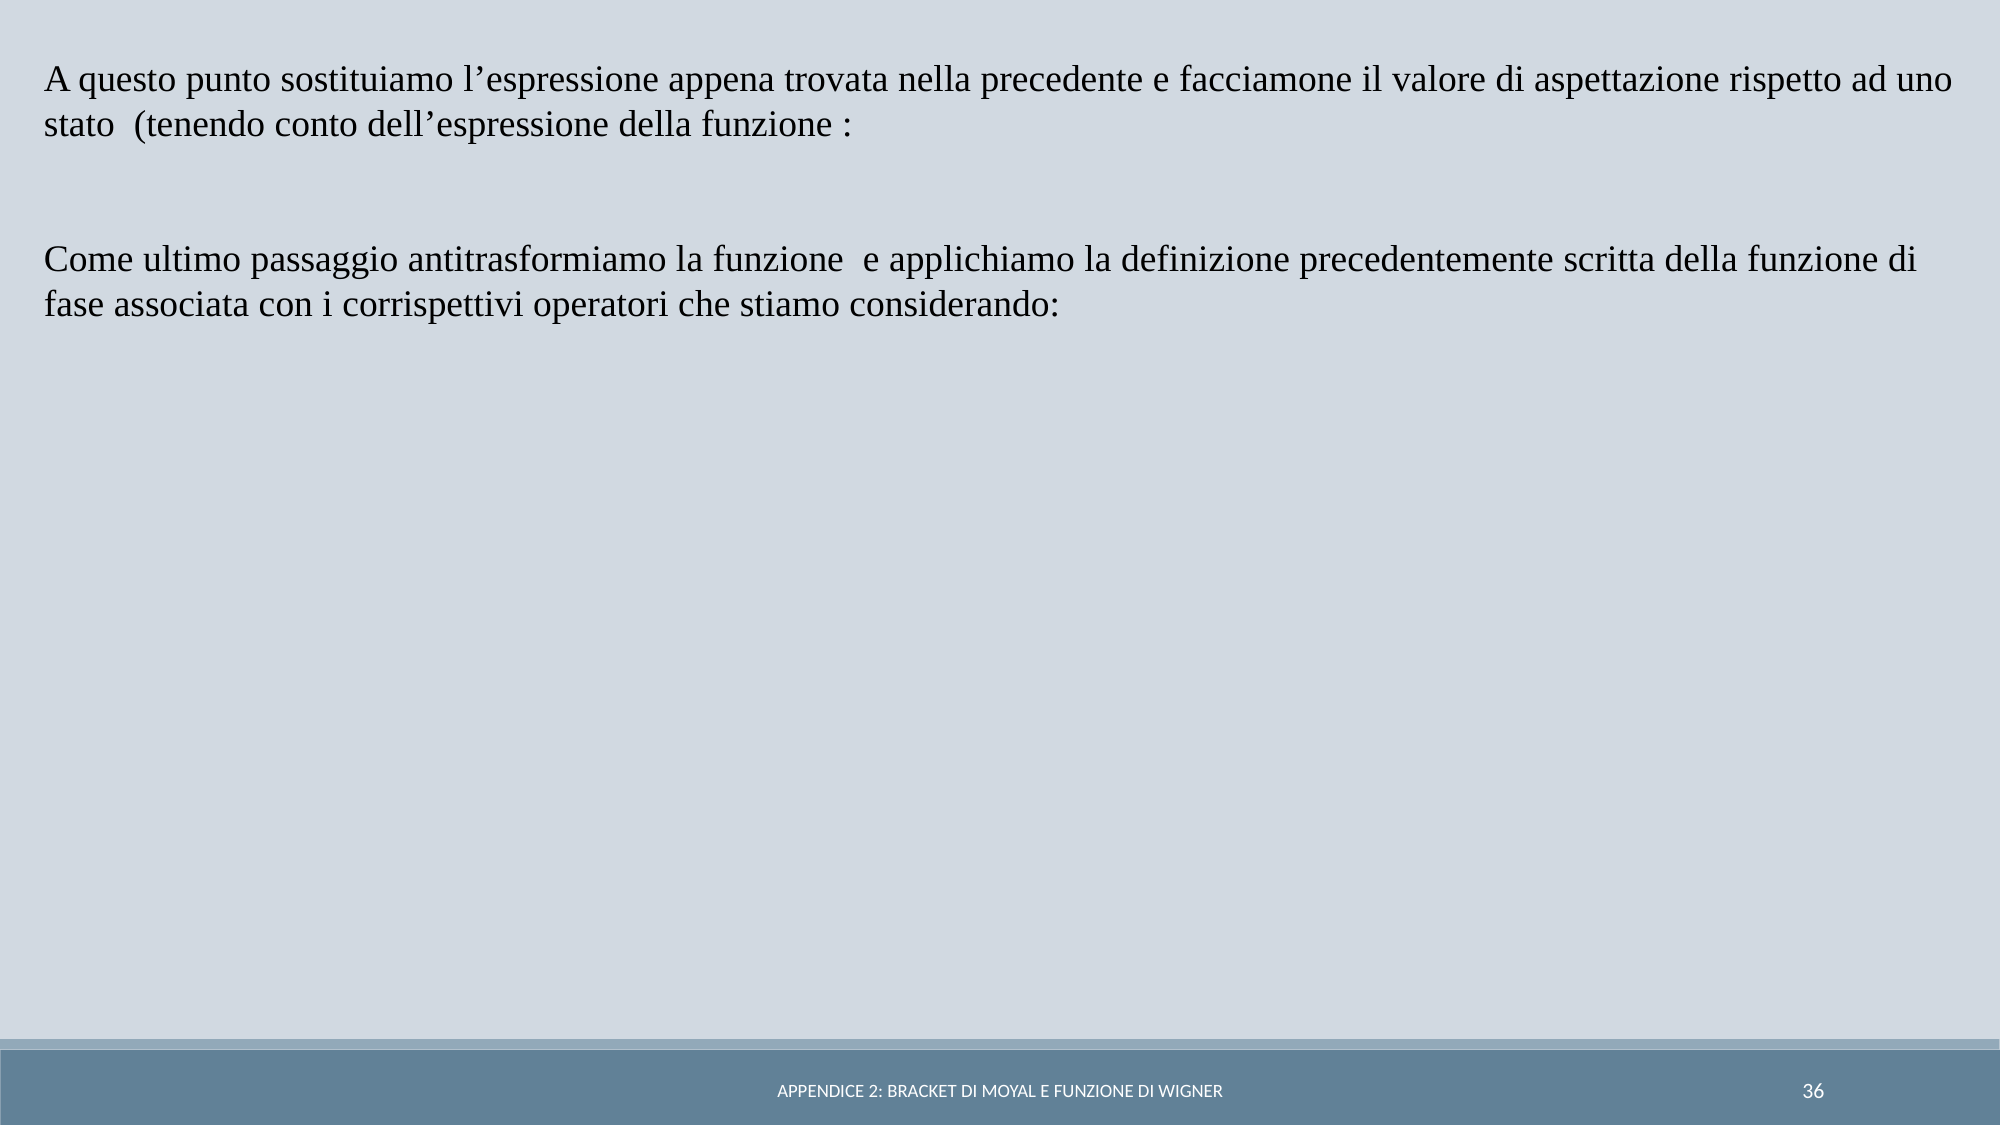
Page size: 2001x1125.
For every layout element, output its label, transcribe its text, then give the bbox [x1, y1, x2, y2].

footer Appendice 2: bracket di moyal e funzione di wigner [604, 1059, 1396, 1120]
slide_number 36 [1624, 1059, 1840, 1120]
